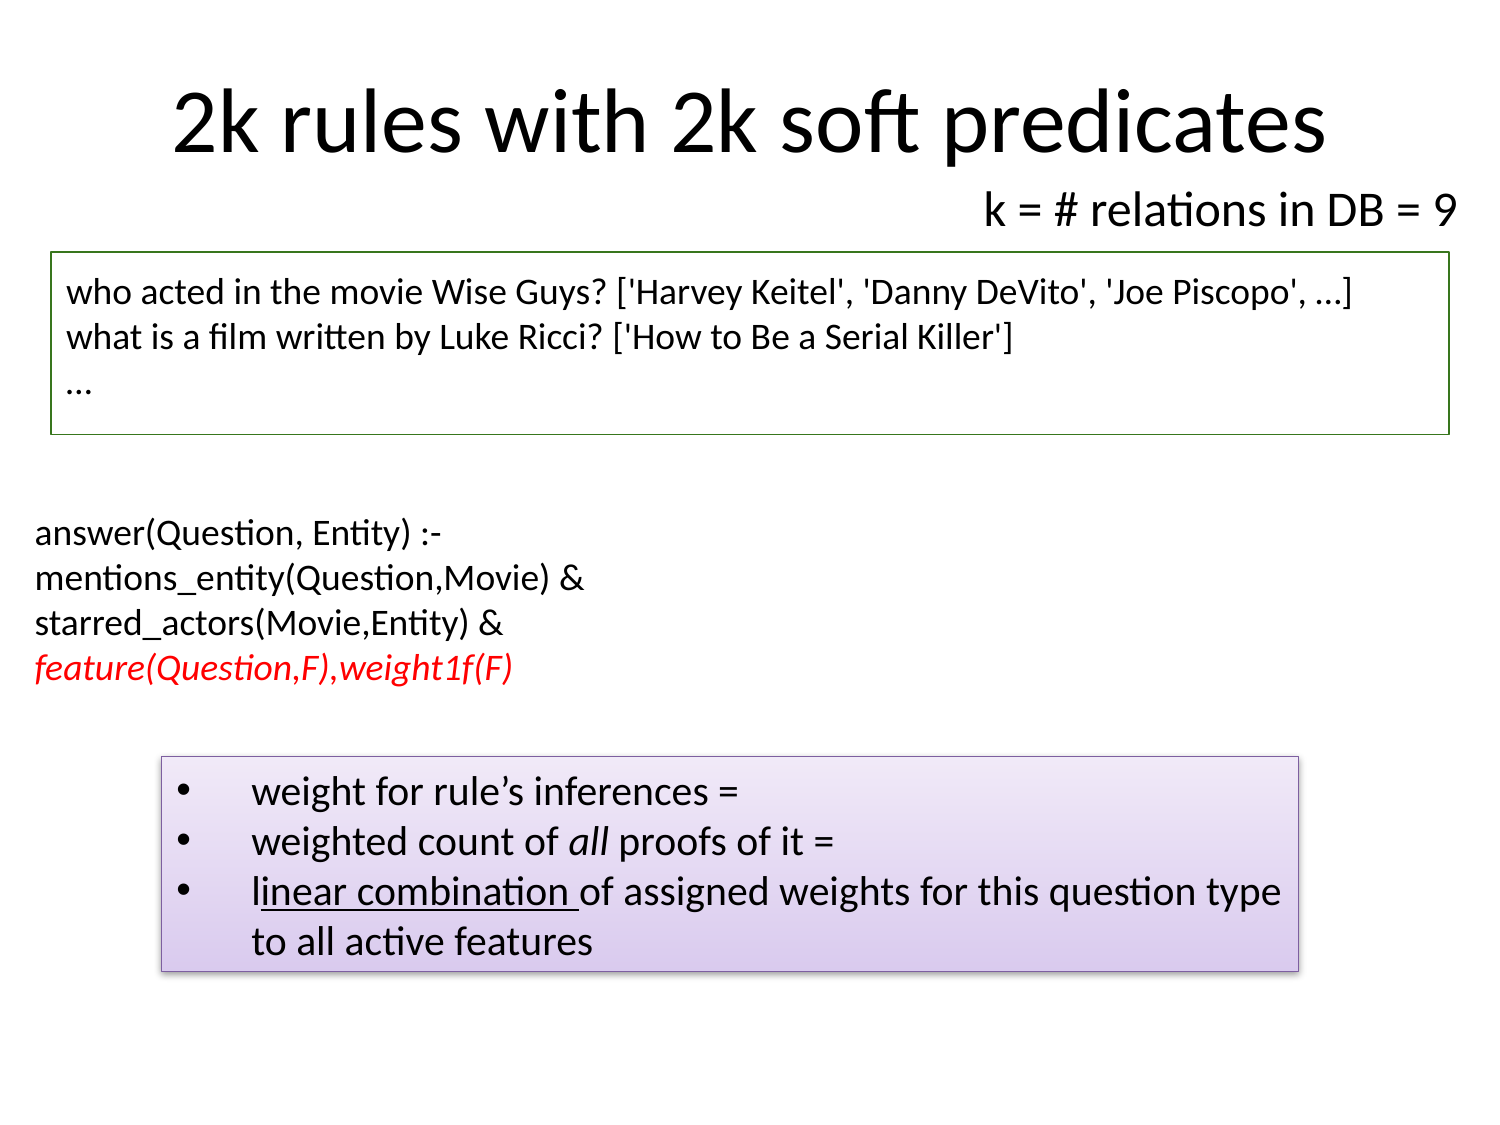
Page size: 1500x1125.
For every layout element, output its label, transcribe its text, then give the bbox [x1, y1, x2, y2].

title 2k rules with 2k soft predicates [51, 45, 1449, 172]
list who acted in the movie Wise Guys? ['Harvey Keitel', 'Danny DeVito', 'Joe Piscopo', …] what is a film written by Luke Ricci? ['How to Be a Serial Killer'] … [51, 252, 1449, 435]
text_box weight for rule’s inferences = weighted count of all proofs of it = linear combination of assigned weights for this question type to all active features [161, 756, 1299, 972]
text_box k = # relations in DB = 9 [968, 168, 1473, 244]
text_box answer(Question, Entity) :- mentions_entity(Question,Movie) & starred_actors(Movie,Entity) & feature(Question,F),weight1f(F) [19, 492, 665, 766]
